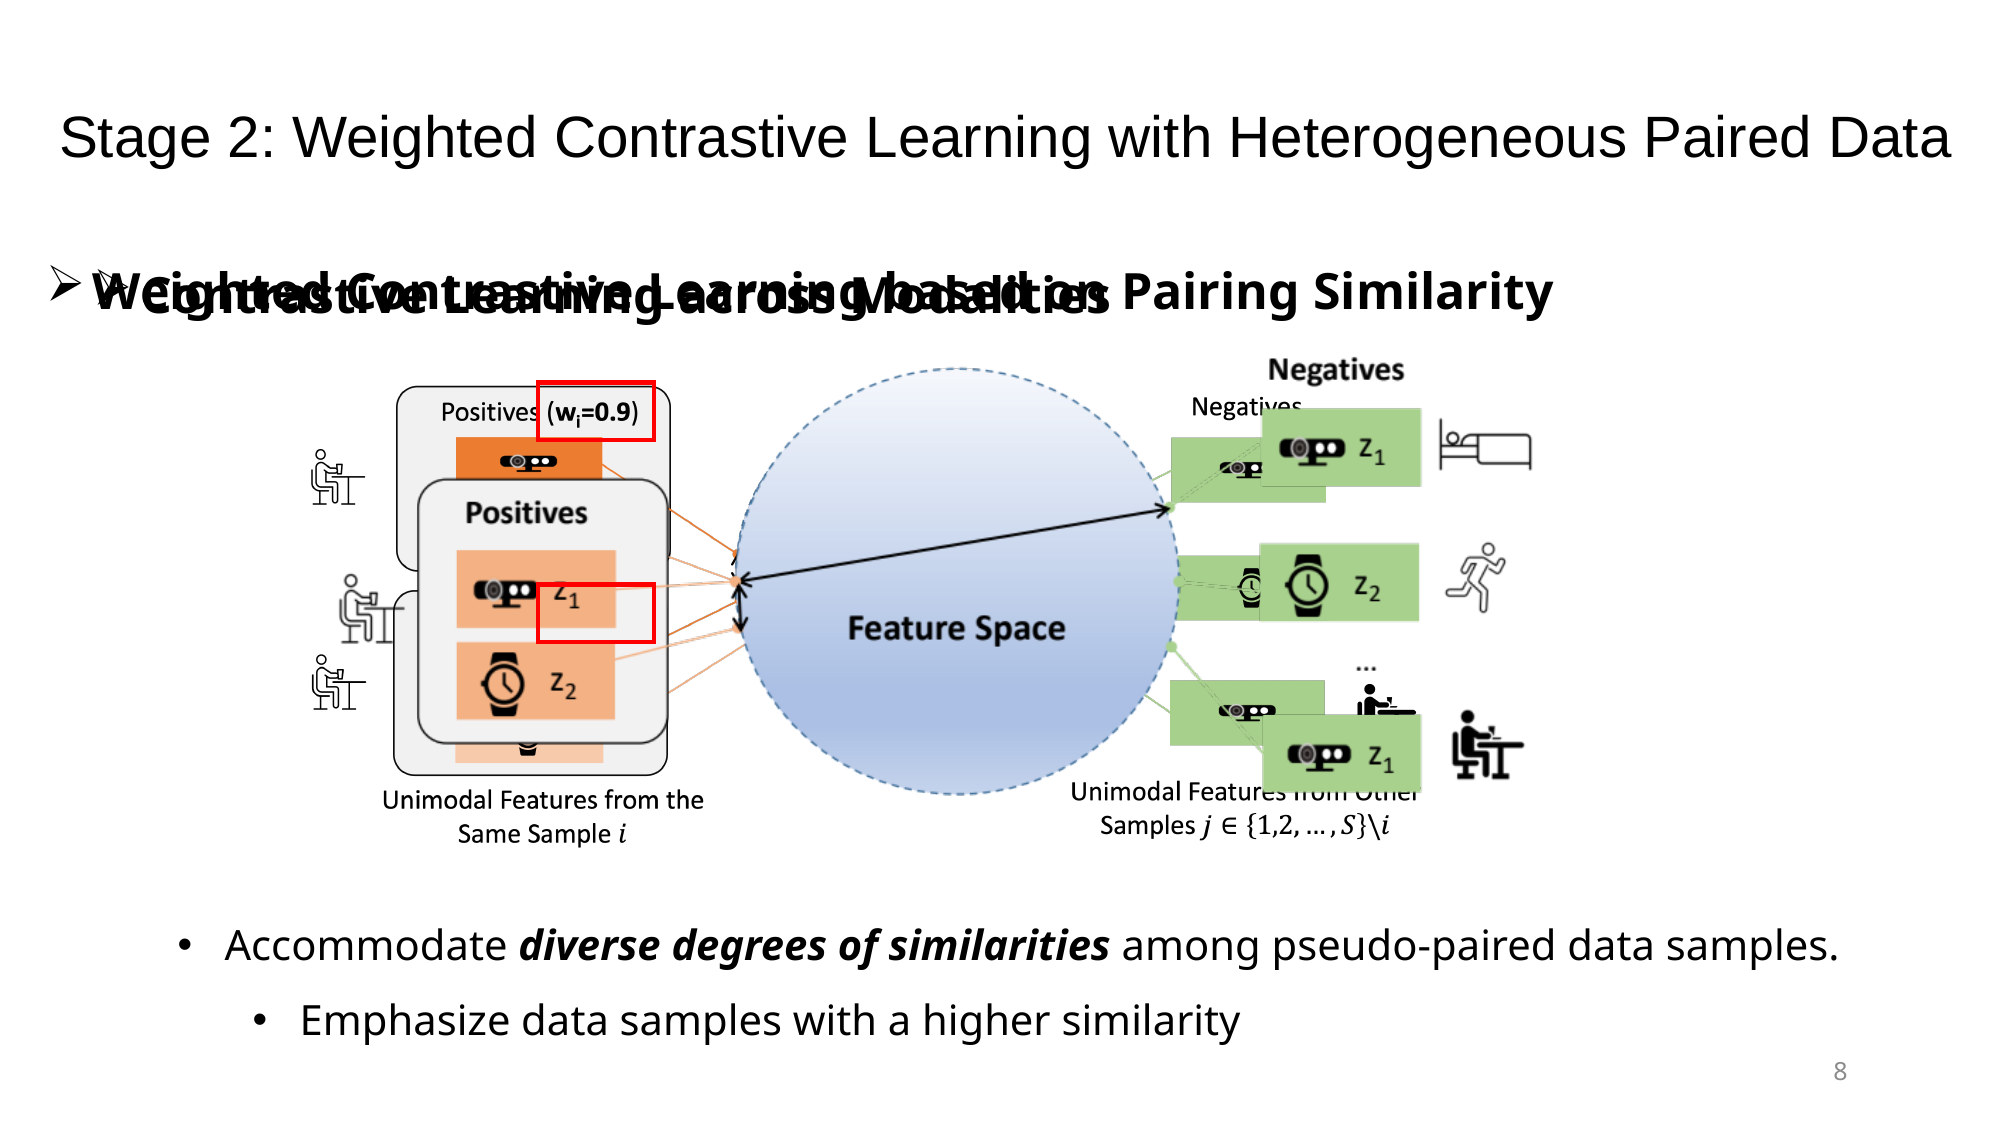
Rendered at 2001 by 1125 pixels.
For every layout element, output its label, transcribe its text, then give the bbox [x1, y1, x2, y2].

text_box Accommodate diverse degrees of similarities among pseudo-paired data samples. Emphasize data samples with a higher similarity [162, 886, 1855, 1052]
text_box Weighted Contrastive Learning based on Pairing Similarity [31, 252, 1583, 327]
text_box Contrastive Learning across Modalities [78, 256, 1389, 332]
picture [299, 336, 1535, 868]
slide_number 8 [1412, 1042, 1863, 1103]
title Stage 2: Weighted Contrastive Learning with Heterogeneous Paired Data [44, 72, 2000, 206]
